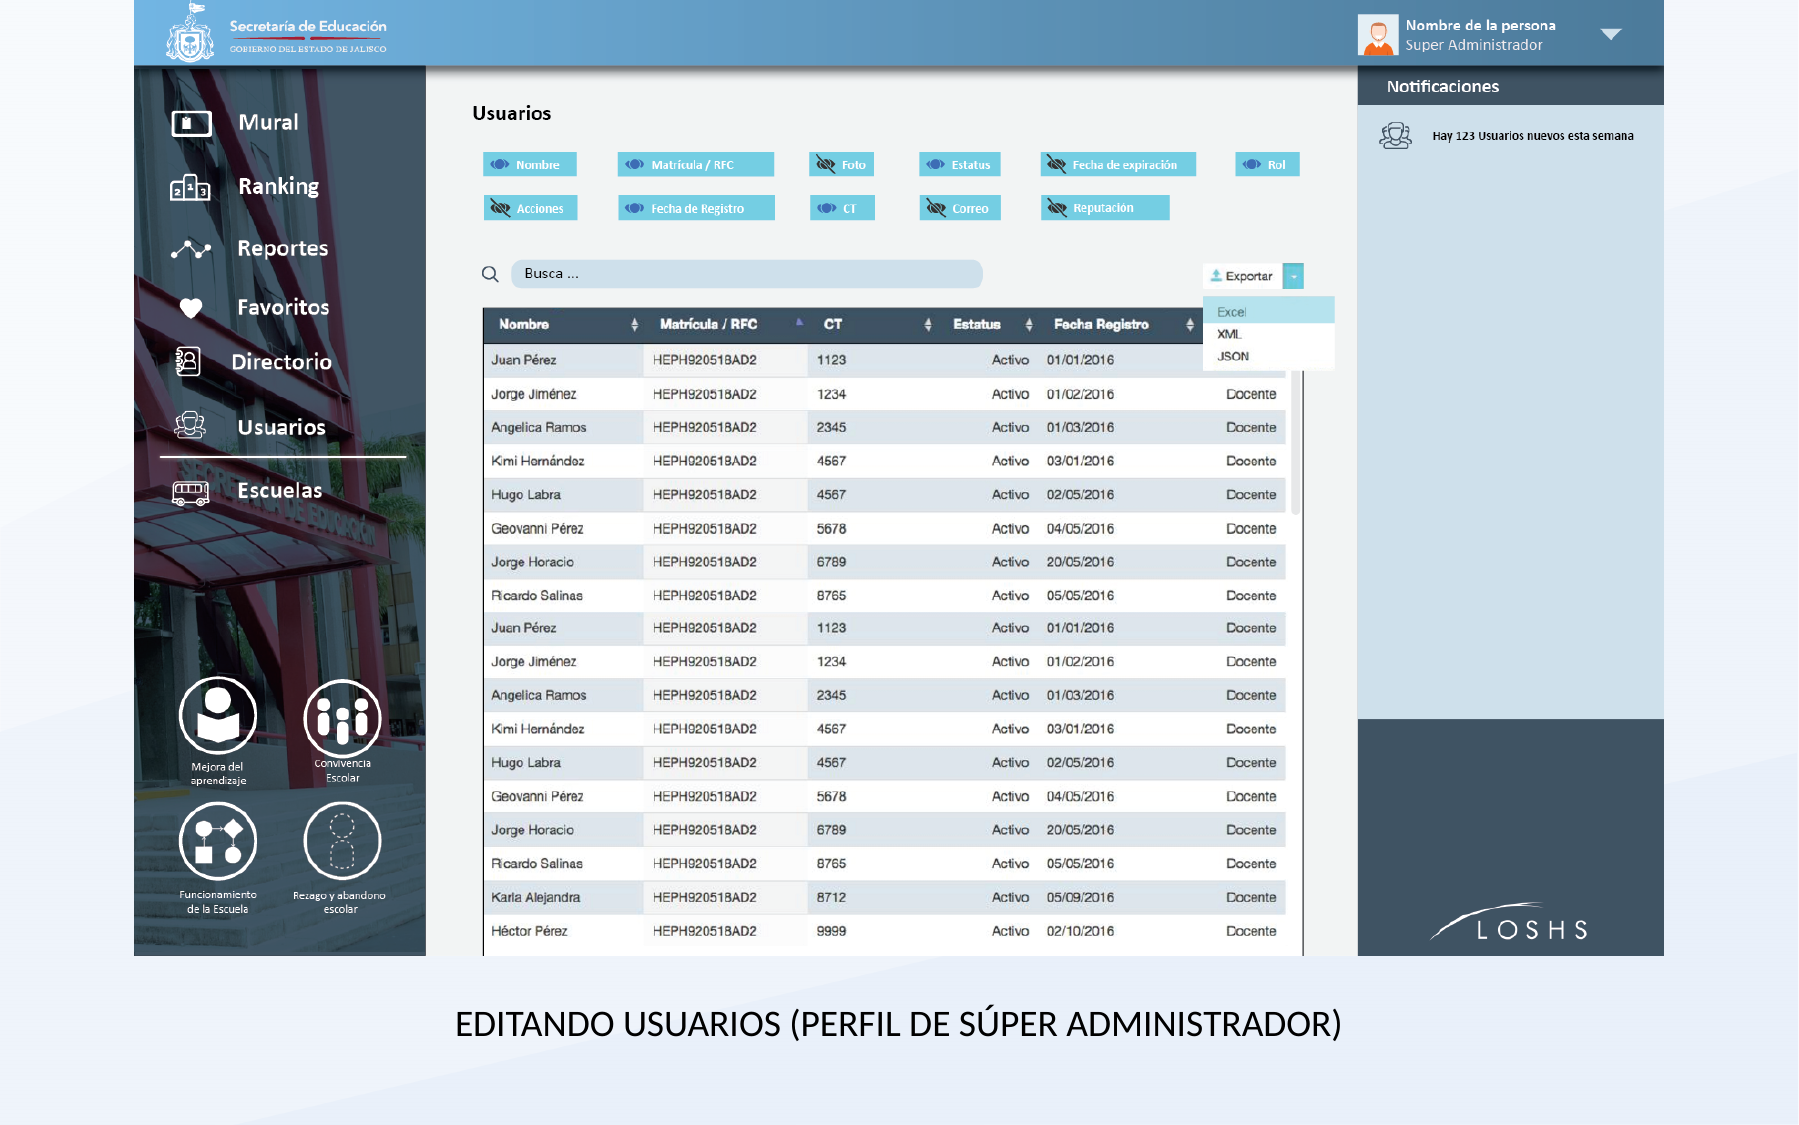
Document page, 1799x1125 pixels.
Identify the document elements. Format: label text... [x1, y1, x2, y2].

text_box EDITANDO USUARIOS (PERFIL DE SÚPER ADMINISTRADOR) [302, 991, 1496, 1052]
picture [0, 0, 1799, 1125]
